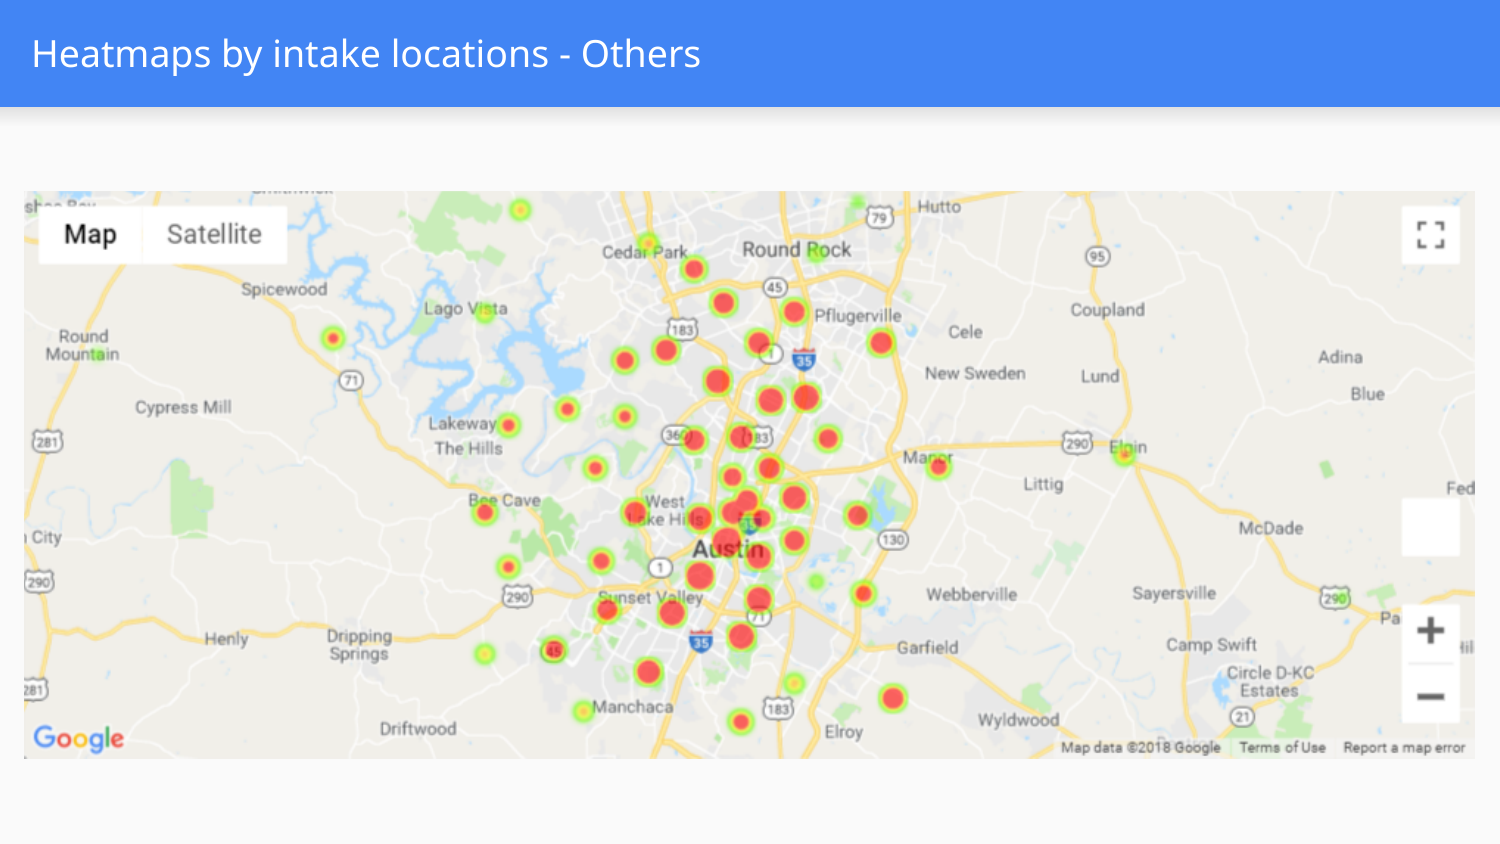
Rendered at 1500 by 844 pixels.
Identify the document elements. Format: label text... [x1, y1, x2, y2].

picture [24, 191, 1476, 759]
title Heatmaps by intake locations - Others [16, 2, 1464, 102]
